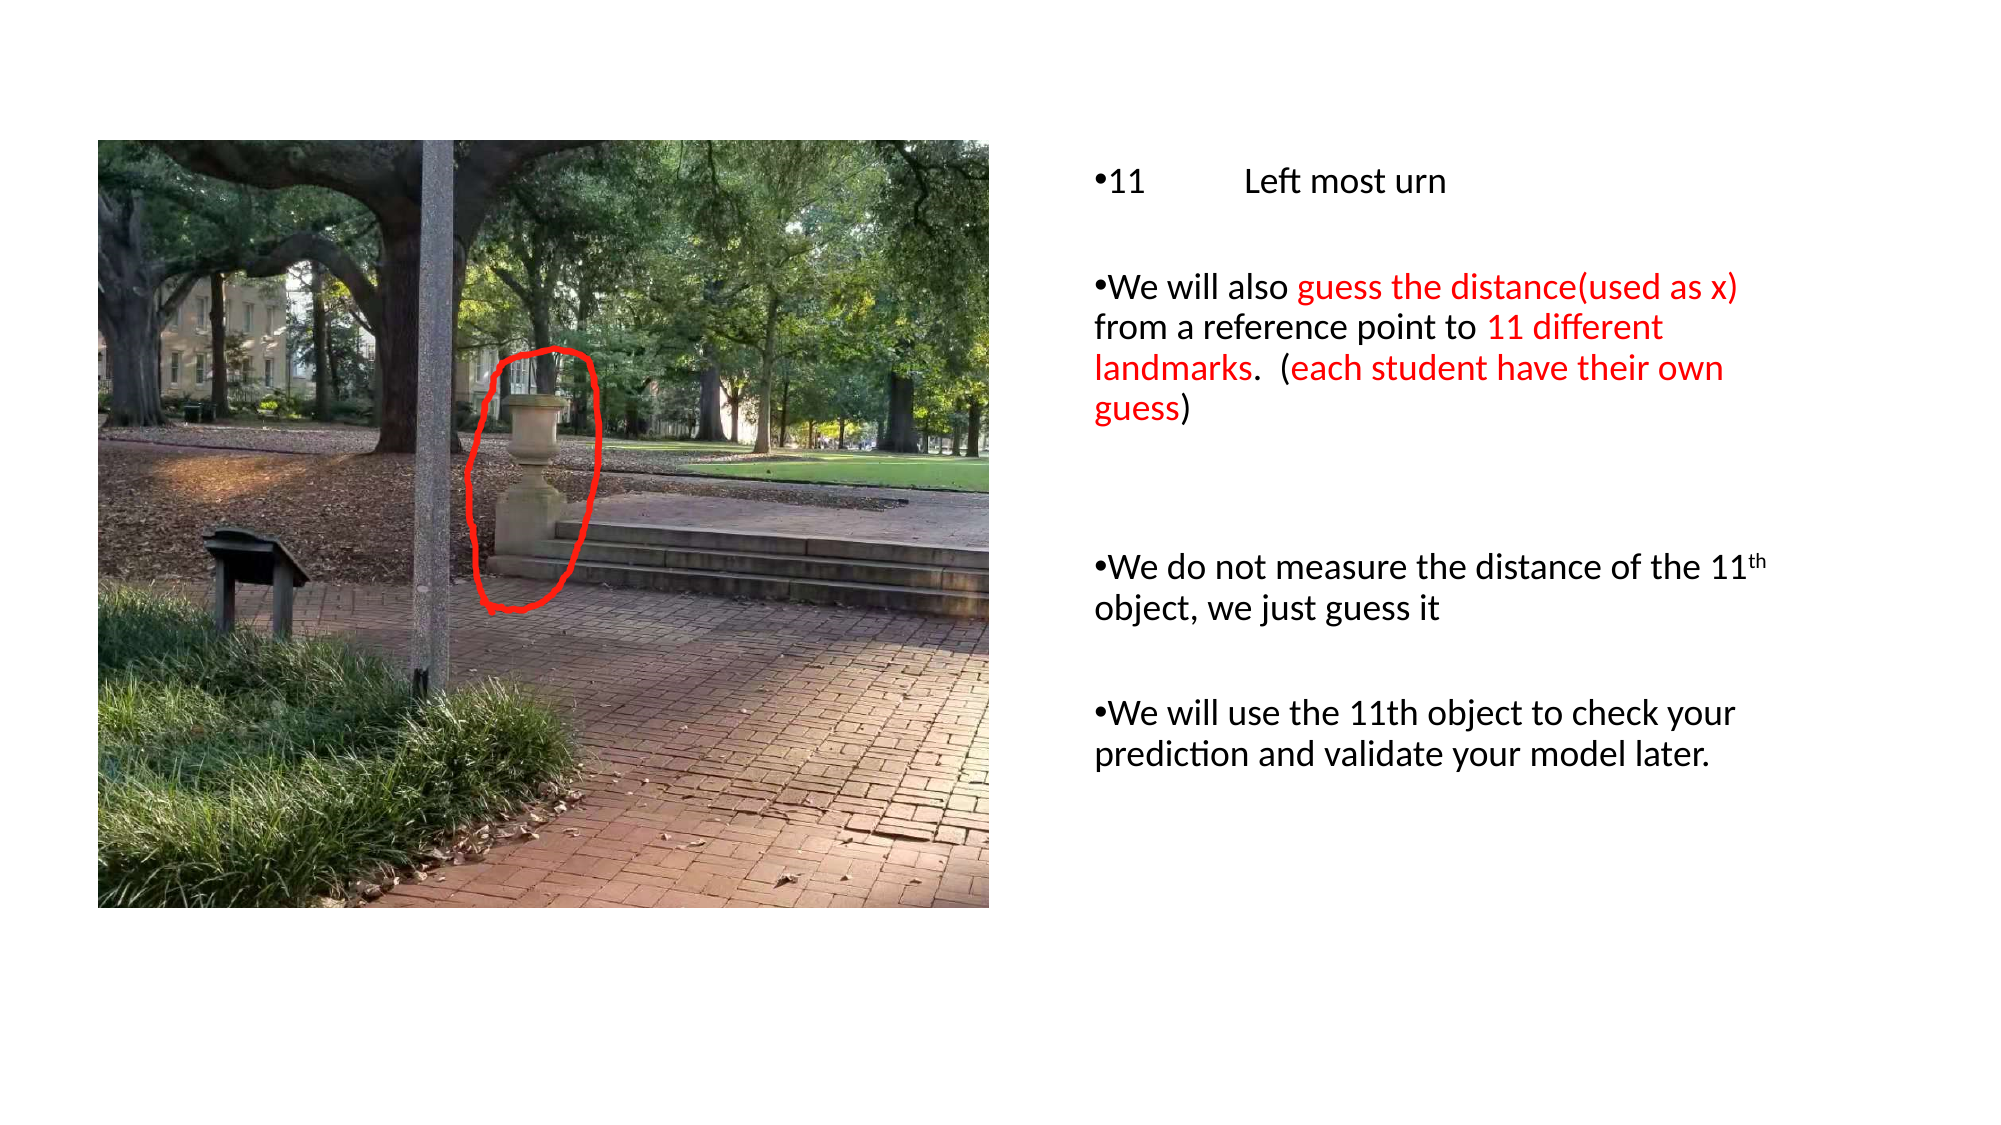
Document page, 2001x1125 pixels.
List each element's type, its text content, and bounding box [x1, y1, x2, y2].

text_box 11 Left most urn We will also guess the distance(used as x) from a reference point to 11 different landmarks. (each student have their own guess) We do not measure the distance of the 11th object, we just guess it We will use the 11th object to check your prediction and validate your model later. [1079, 153, 1817, 835]
picture [98, 140, 989, 908]
